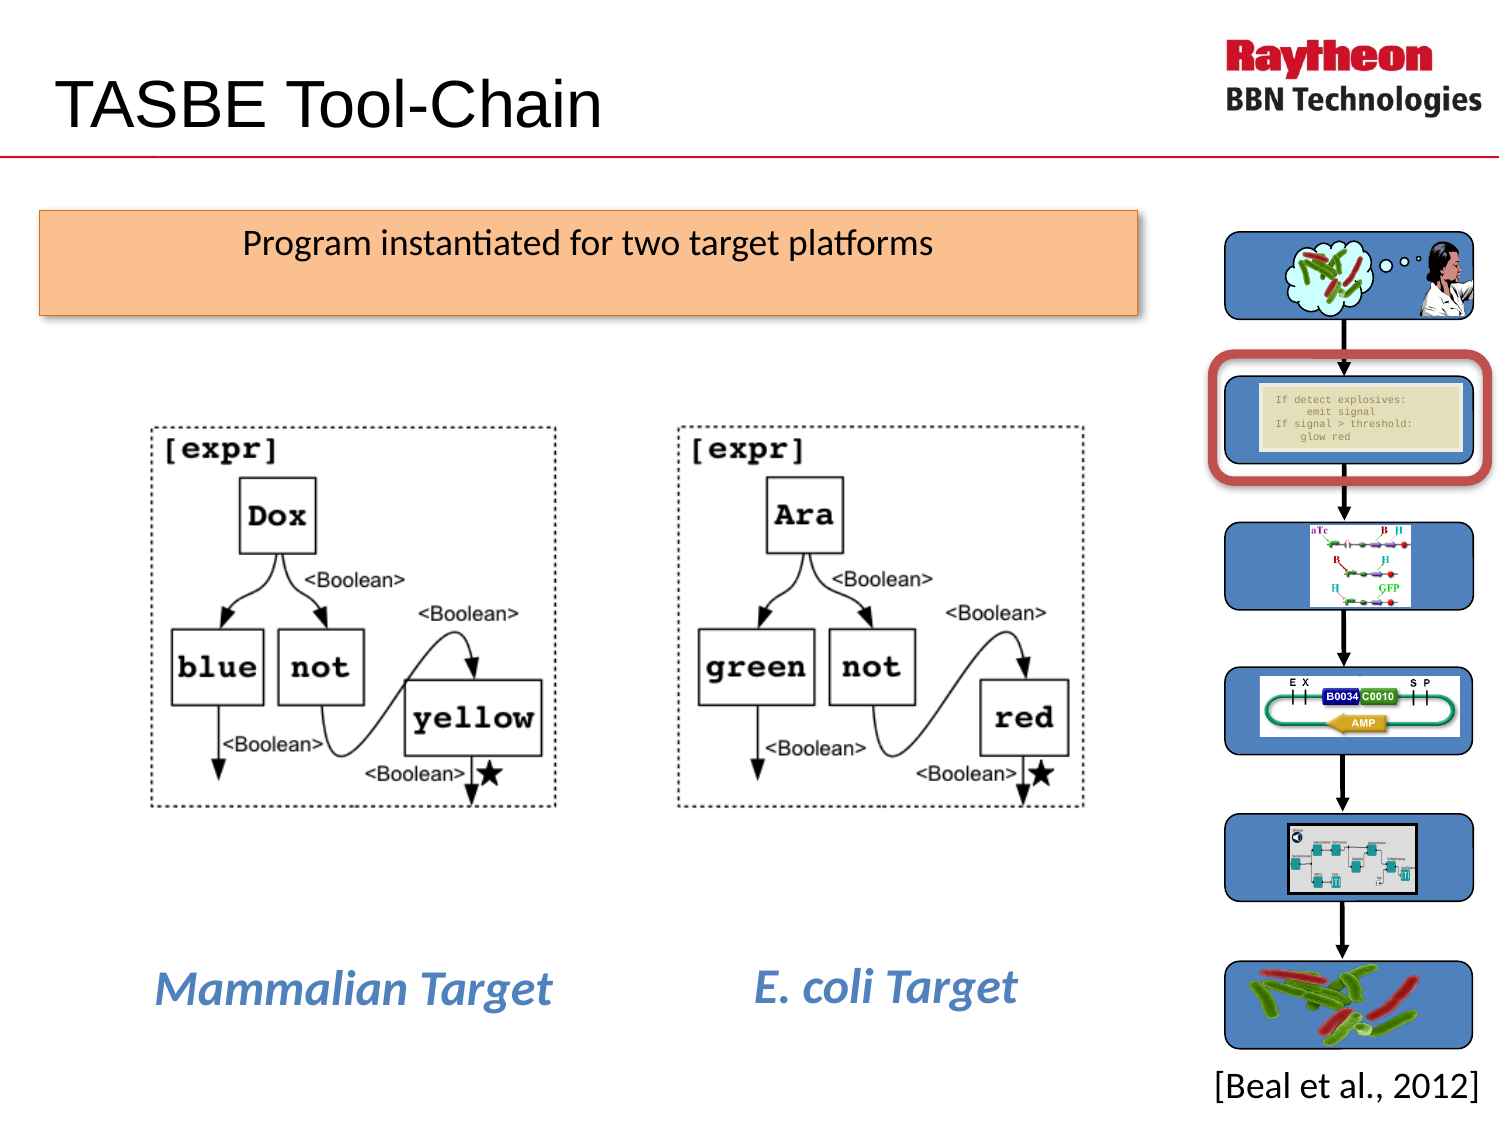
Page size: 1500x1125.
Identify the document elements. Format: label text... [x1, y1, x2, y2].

text_box [Beal et al., 2012] [1199, 1054, 1496, 1114]
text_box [1224, 231, 1474, 1050]
text_box Program instantiated for two target platforms [39, 210, 1138, 316]
picture [1222, 36, 1484, 121]
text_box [130, 946, 1041, 1024]
picture [148, 423, 562, 812]
title TASBE Tool-Chain [39, 44, 1390, 158]
text_box [1477, 356, 1489, 480]
text_box [1211, 359, 1219, 477]
picture [674, 423, 1088, 812]
